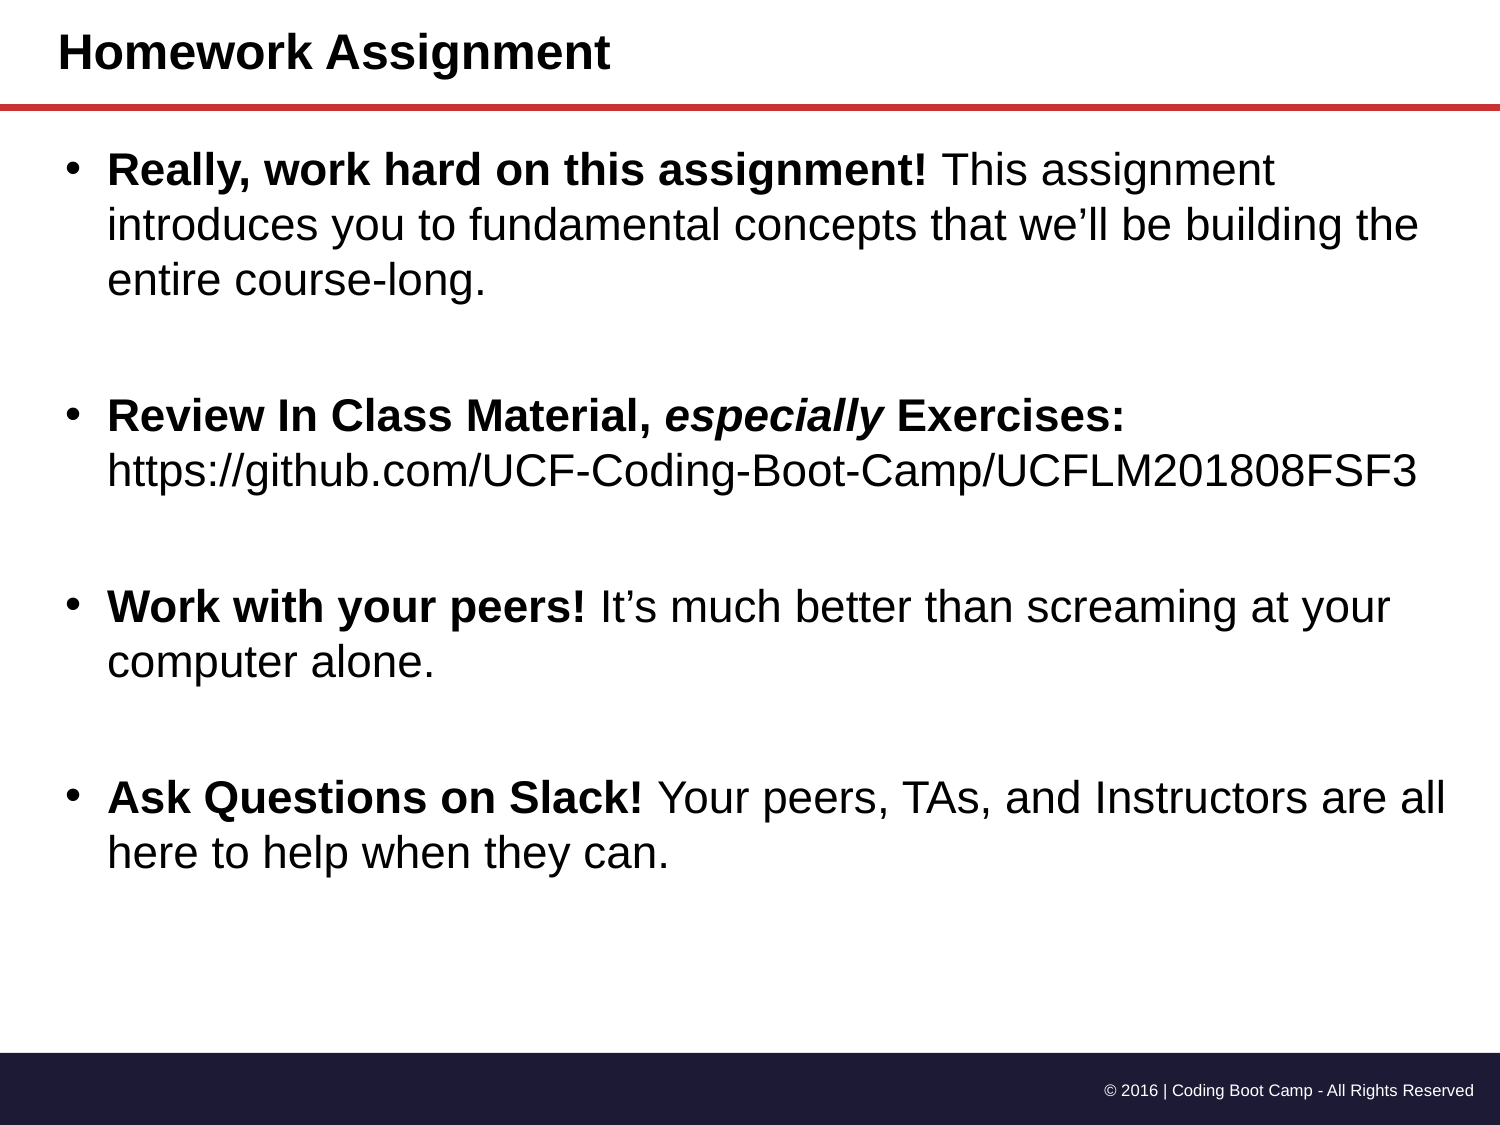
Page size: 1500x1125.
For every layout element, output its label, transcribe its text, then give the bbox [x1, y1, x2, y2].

title Homework Assignment [49, 0, 948, 108]
text_box Really, work hard on this assignment! This assignment introduces you to fundamental concepts that we’ll be building the entire course-long. Review In Class Material, especially Exercises: https://github.com/UCF-Coding-Boot-Camp/UCFLM201808FSF3 Work with your peers! It’s much better than screaming at your computer alone. Ask Questions on Slack! Your peers, TAs, and Instructors are all here to help when they can. [49, 125, 1484, 893]
